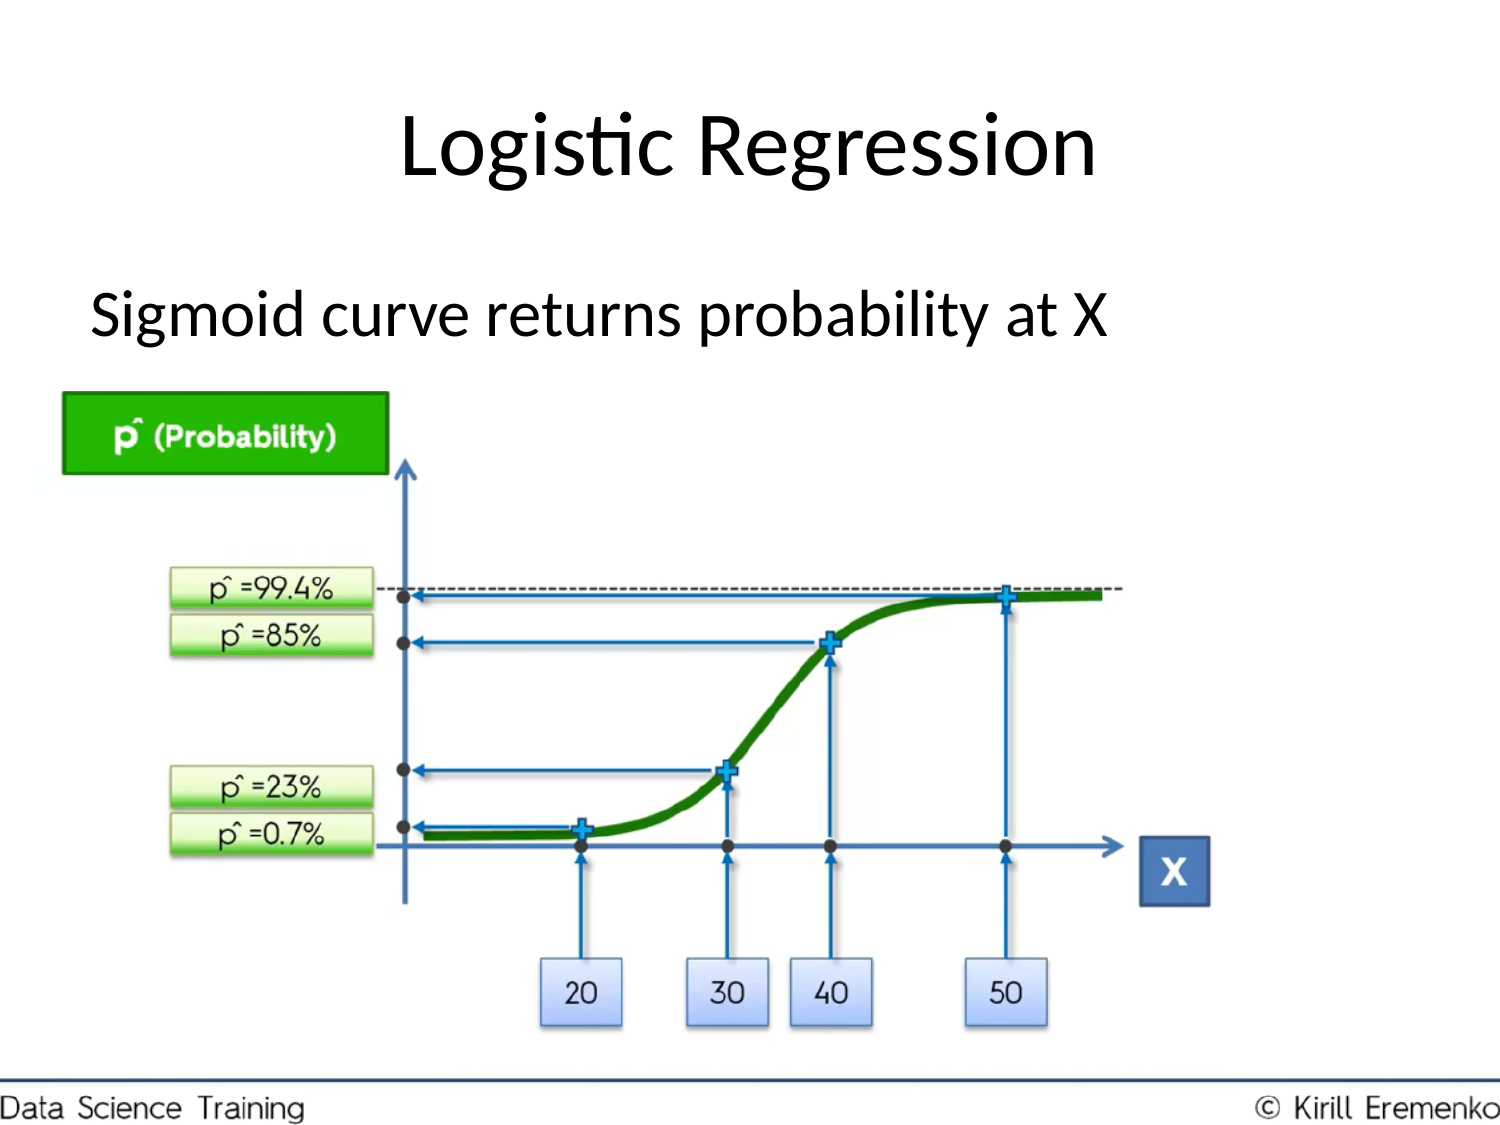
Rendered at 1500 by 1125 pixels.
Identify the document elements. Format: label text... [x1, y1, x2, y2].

title Logistic Regression [75, 45, 1425, 233]
list Sigmoid curve returns probability at X [75, 262, 1425, 389]
picture [0, 390, 1500, 1125]
